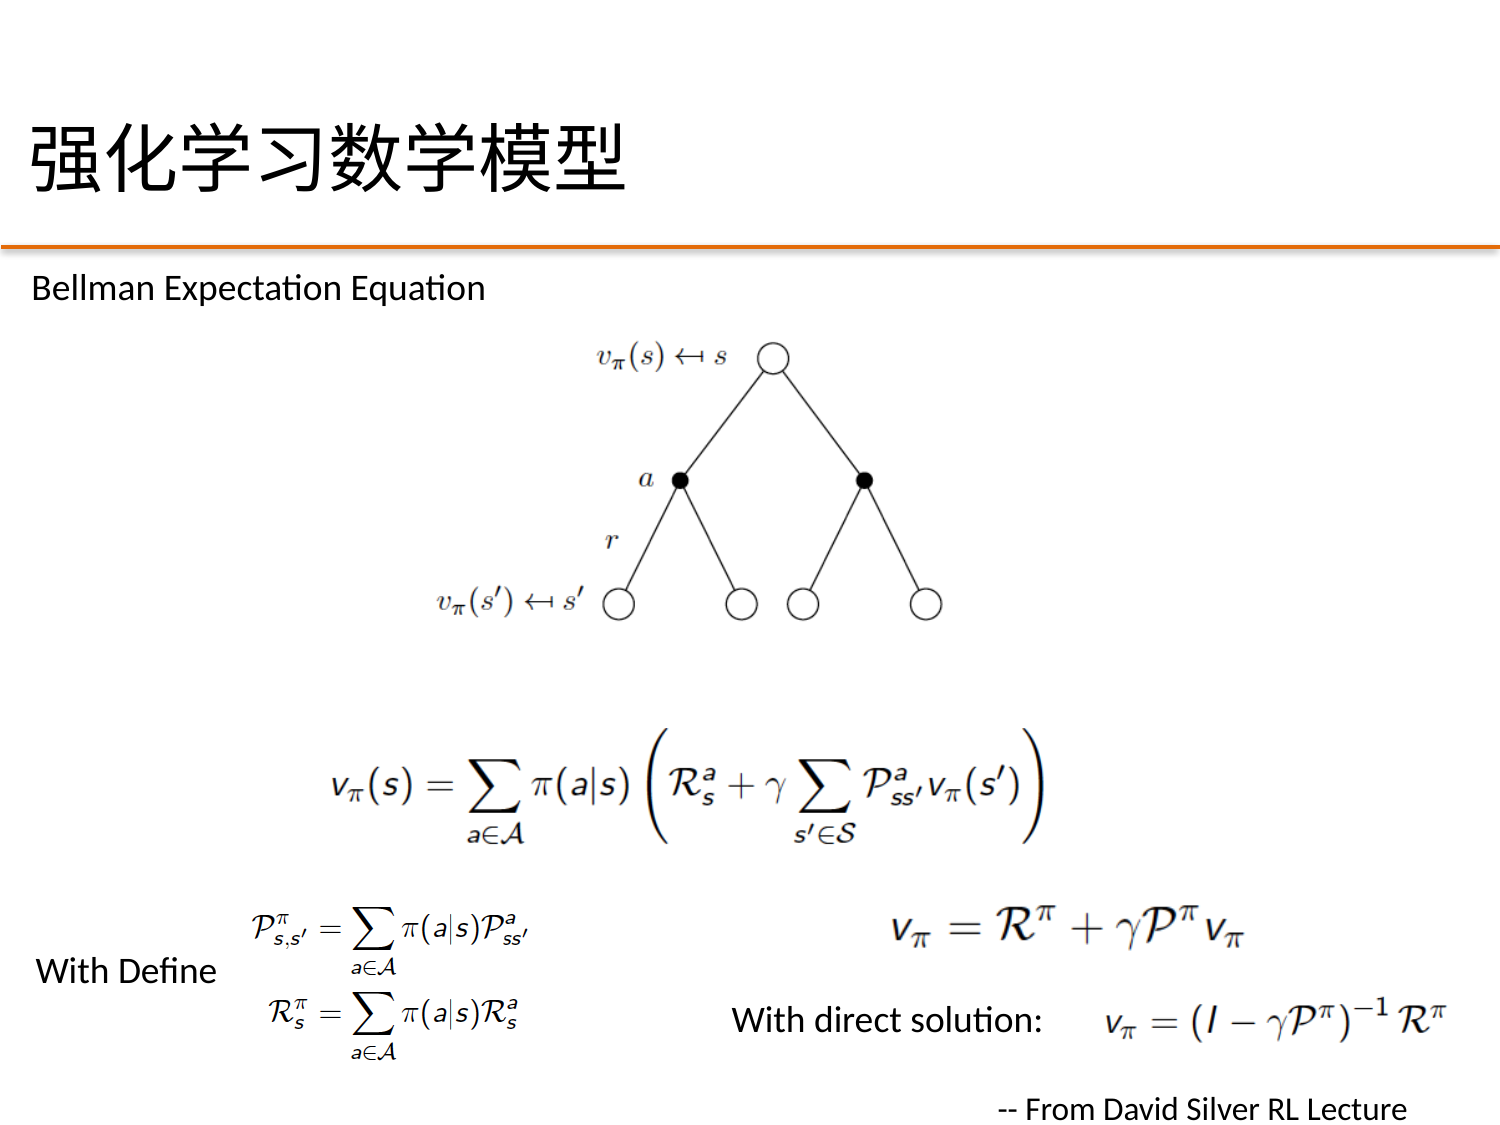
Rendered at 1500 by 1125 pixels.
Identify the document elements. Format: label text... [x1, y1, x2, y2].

picture [1089, 987, 1455, 1054]
title 强化学习数学模型 [13, 13, 1289, 243]
picture [233, 891, 559, 1074]
picture [316, 316, 1066, 869]
picture [858, 882, 1272, 966]
text_box With direct solution: [716, 987, 1067, 1048]
text_box -- From David Silver RL Lecture [982, 1079, 1452, 1125]
text_box Bellman Expectation Equation [16, 256, 502, 316]
text_box With Define [20, 938, 228, 999]
